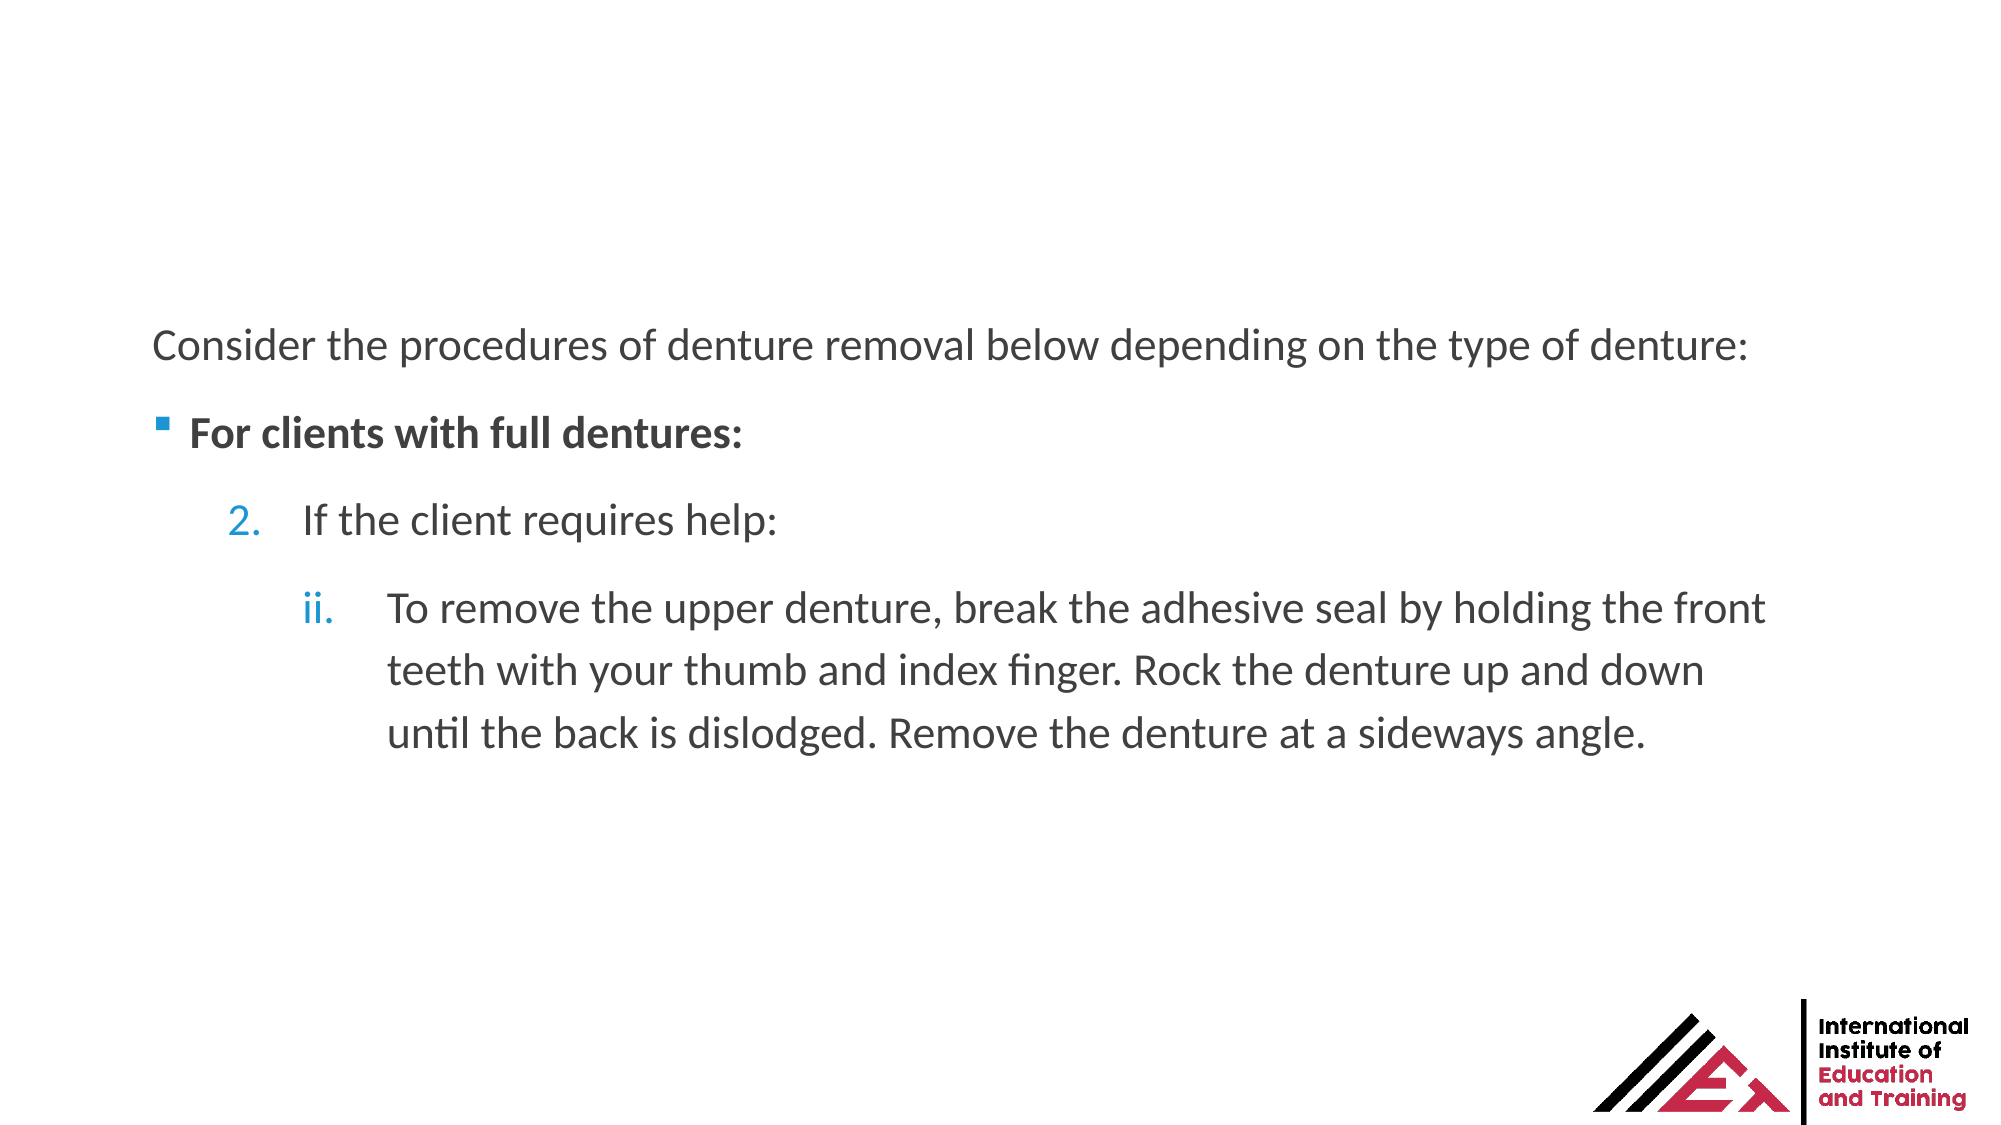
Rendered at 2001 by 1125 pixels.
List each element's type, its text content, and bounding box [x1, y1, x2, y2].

list Consider the procedures of denture removal below depending on the type of denture: For clients with full dentures: If the client requires help: To remove the upper denture, break the adhesive seal by holding the front teeth with your thumb and index finger. Rock the denture up and down until the back is dislodged. Remove the denture at a sideways angle. [137, 299, 1793, 1014]
picture [1593, 999, 1968, 1125]
